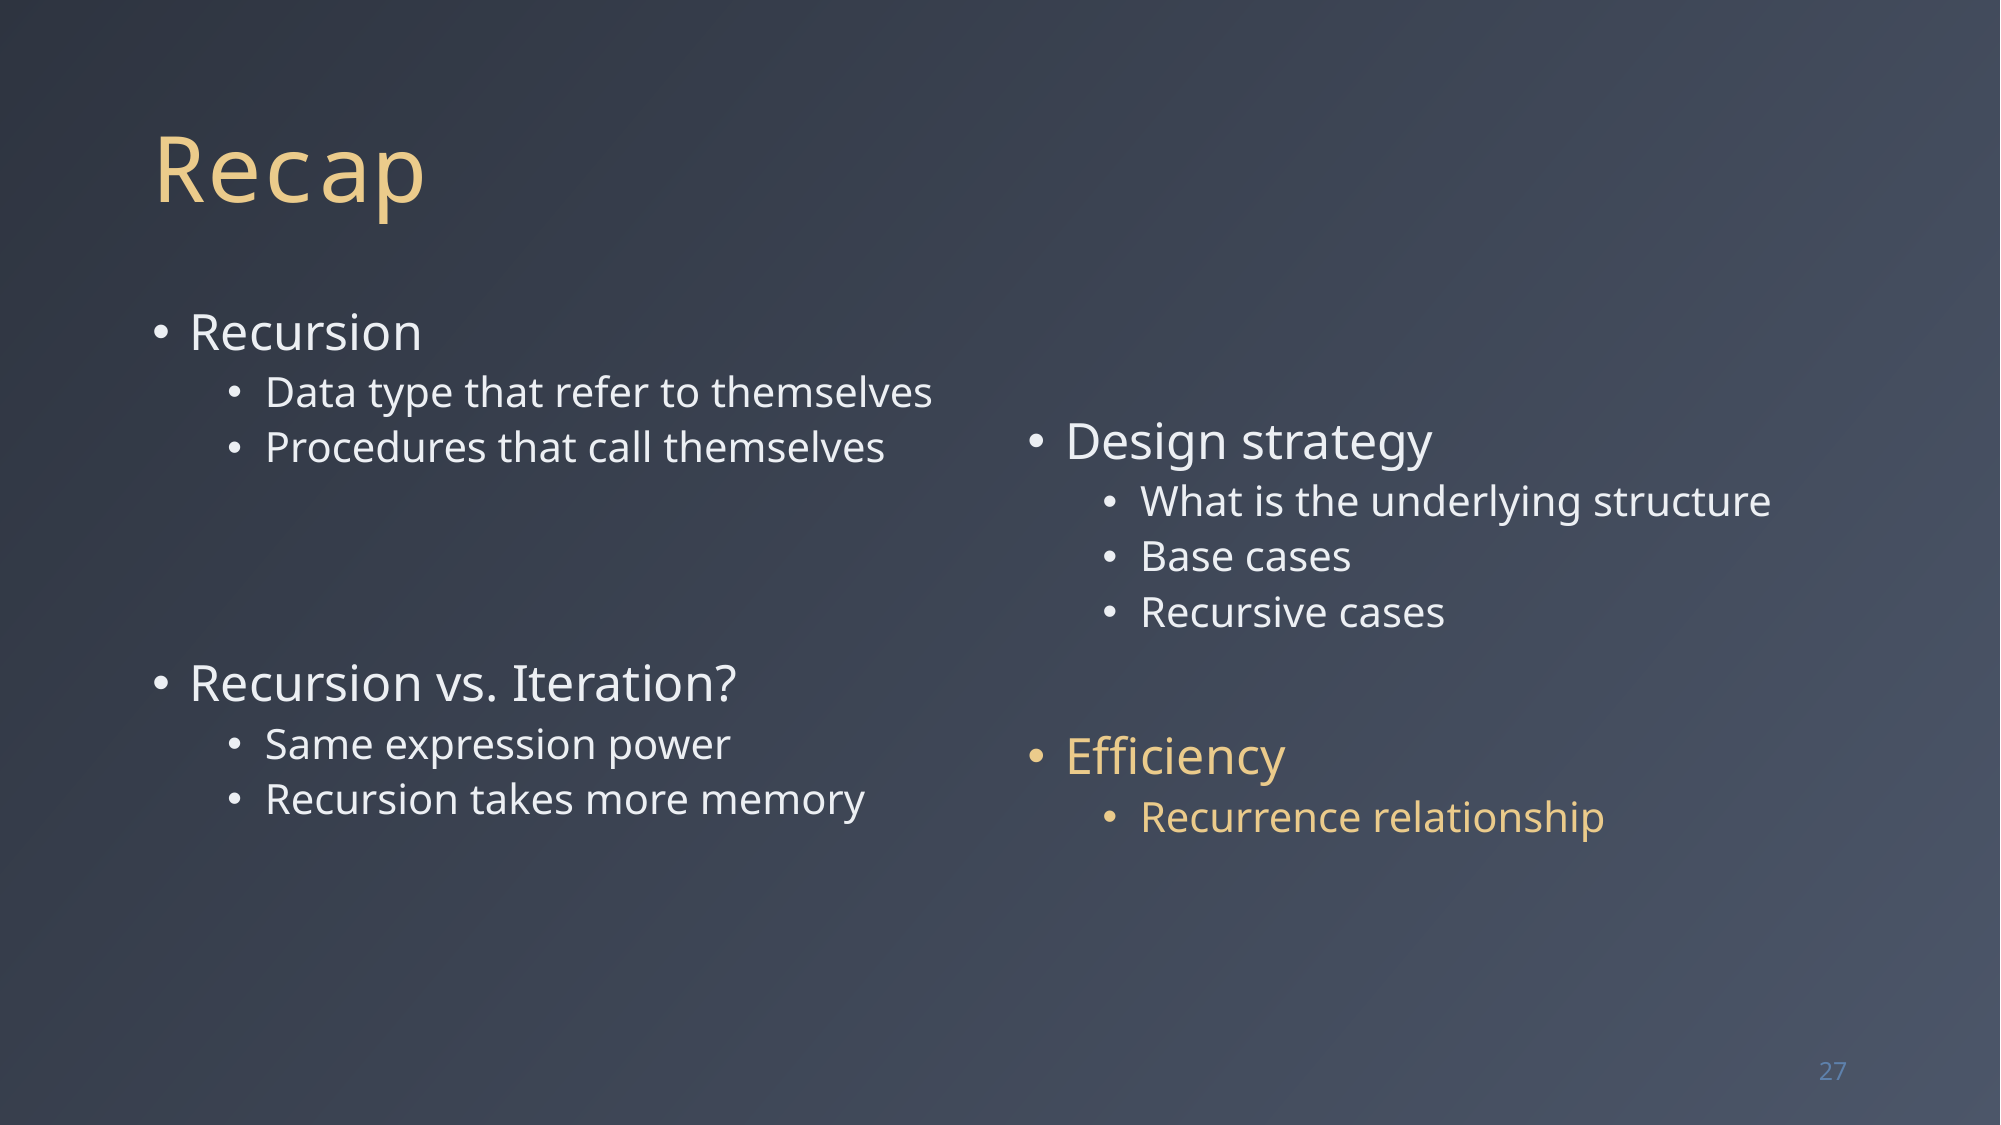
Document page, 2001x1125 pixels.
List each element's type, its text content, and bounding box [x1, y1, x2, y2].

slide_number 27 [1738, 1042, 1863, 1103]
title Recap [137, 26, 1863, 230]
list Recursion Data type that refer to themselves Procedures that call themselves Recursion vs. Iteration? Same expression power Recursion takes more memory [137, 299, 988, 1014]
list Design strategy What is the underlying structure Base cases Recursive cases Efficiency Recurrence relationship [1012, 299, 1863, 1014]
